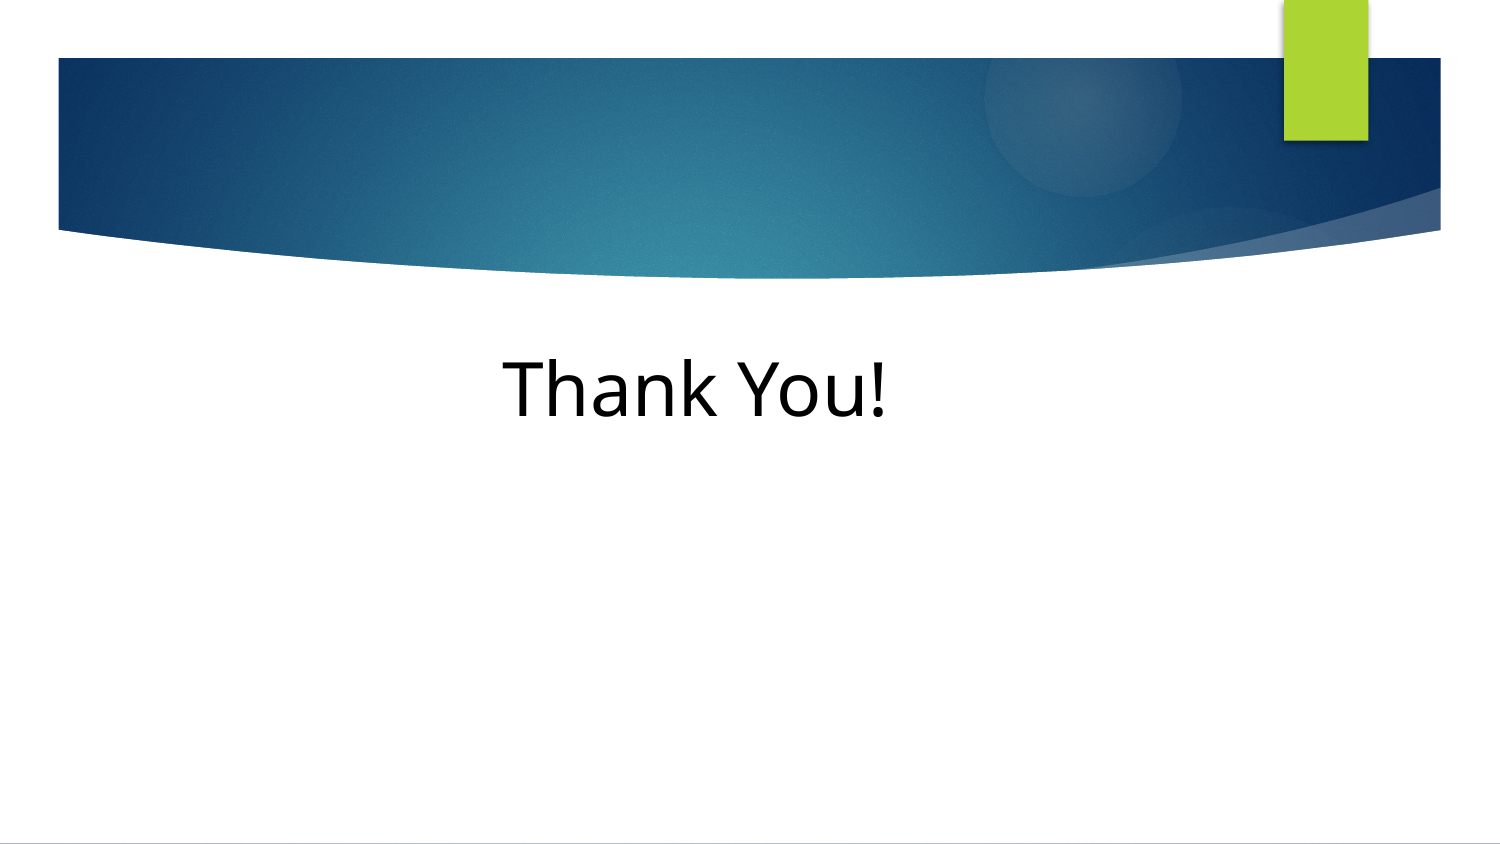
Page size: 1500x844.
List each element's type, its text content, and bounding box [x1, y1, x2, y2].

title Thank You! [119, 141, 1272, 632]
